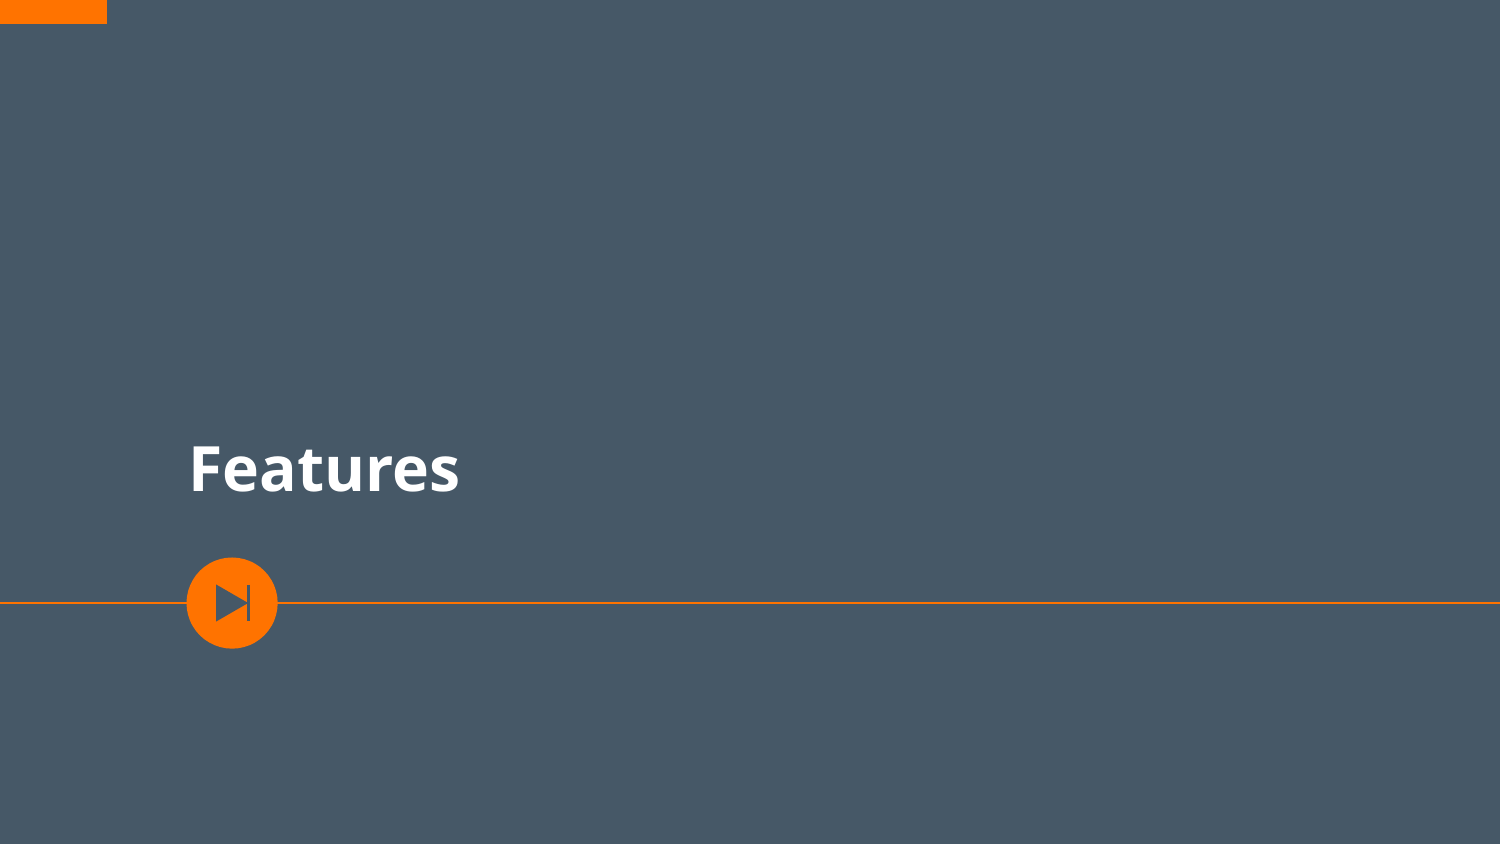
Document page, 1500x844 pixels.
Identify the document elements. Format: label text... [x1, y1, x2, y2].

title Features [188, 328, 1352, 519]
